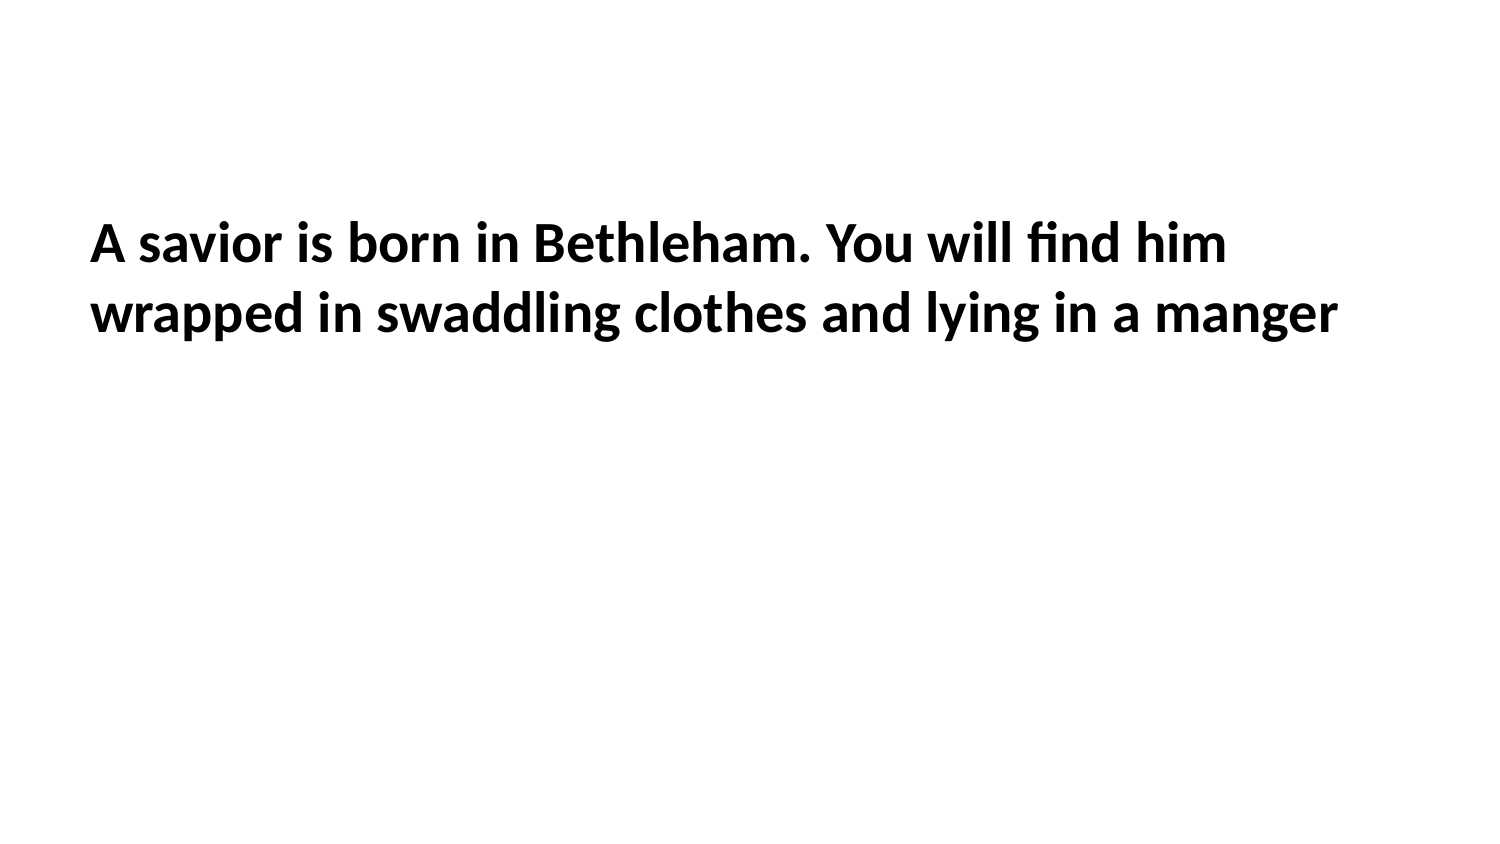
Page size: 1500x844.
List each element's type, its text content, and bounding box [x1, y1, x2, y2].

list A savior is born in Bethleham. You will find him wrapped in swaddling clothes and lying in a manger [75, 196, 1425, 754]
